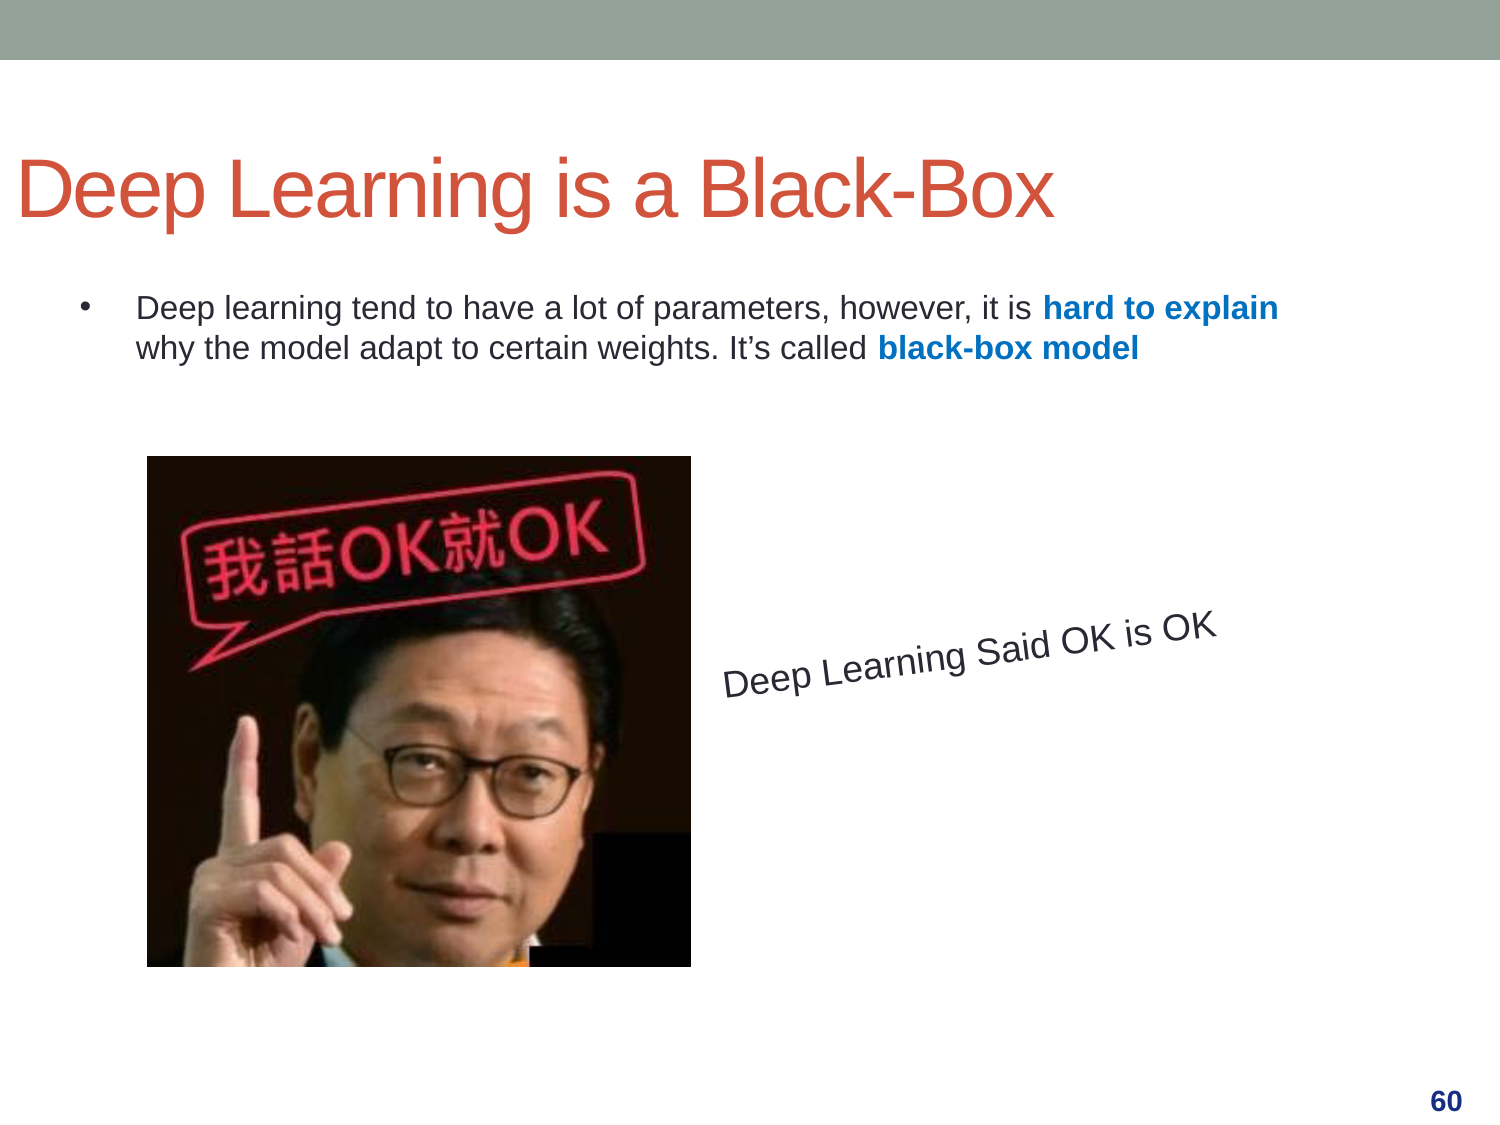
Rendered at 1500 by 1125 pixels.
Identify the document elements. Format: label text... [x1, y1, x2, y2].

title Deep Learning is a Black-Box [0, 101, 1325, 266]
text_box Deep learning tend to have a lot of parameters, however, it is hard to explain why the model adapt to certain weights. It’s called black-box model [64, 278, 1319, 433]
text_box Deep Learning Said OK is OK [704, 556, 1493, 715]
picture [147, 455, 692, 968]
slide_number 60 [1415, 1070, 1499, 1125]
